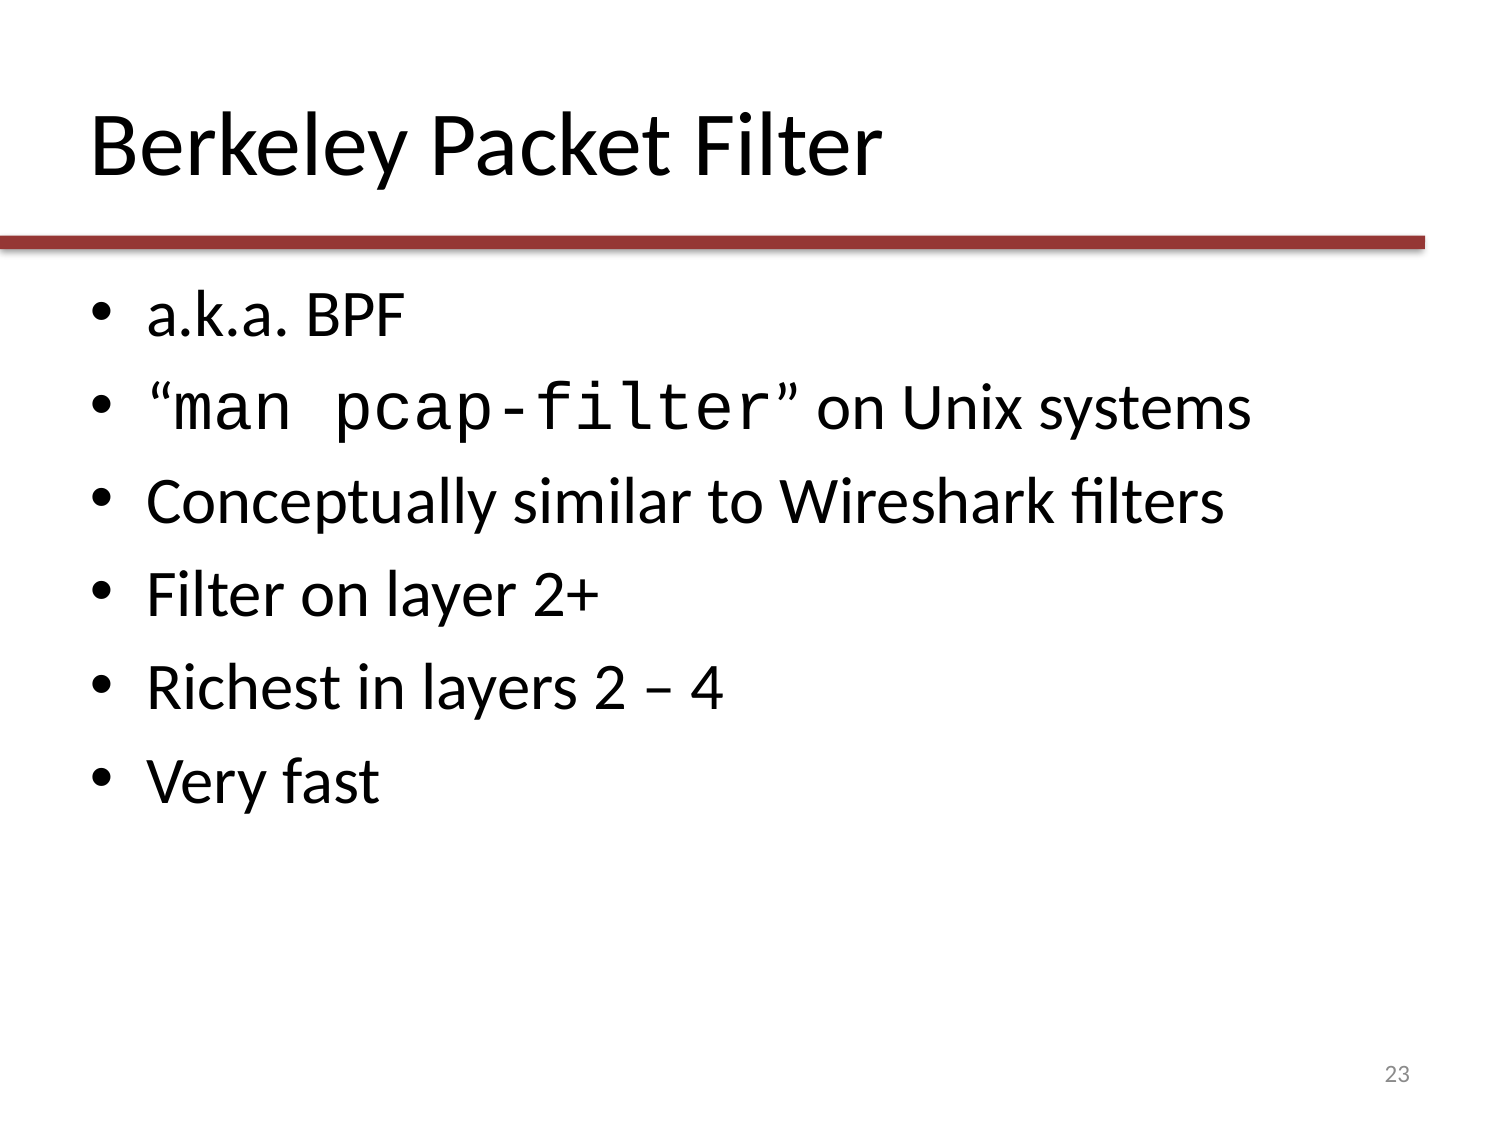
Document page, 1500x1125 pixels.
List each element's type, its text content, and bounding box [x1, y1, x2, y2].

text_box <number> [1074, 1042, 1425, 1103]
text_box a.k.a. BPF “man pcap-filter” on Unix systems Conceptually similar to Wireshark filters Filter on layer 2+ Richest in layers 2 – 4 Very fast [75, 262, 1425, 1005]
text_box Berkeley Packet Filter [75, 45, 1425, 233]
